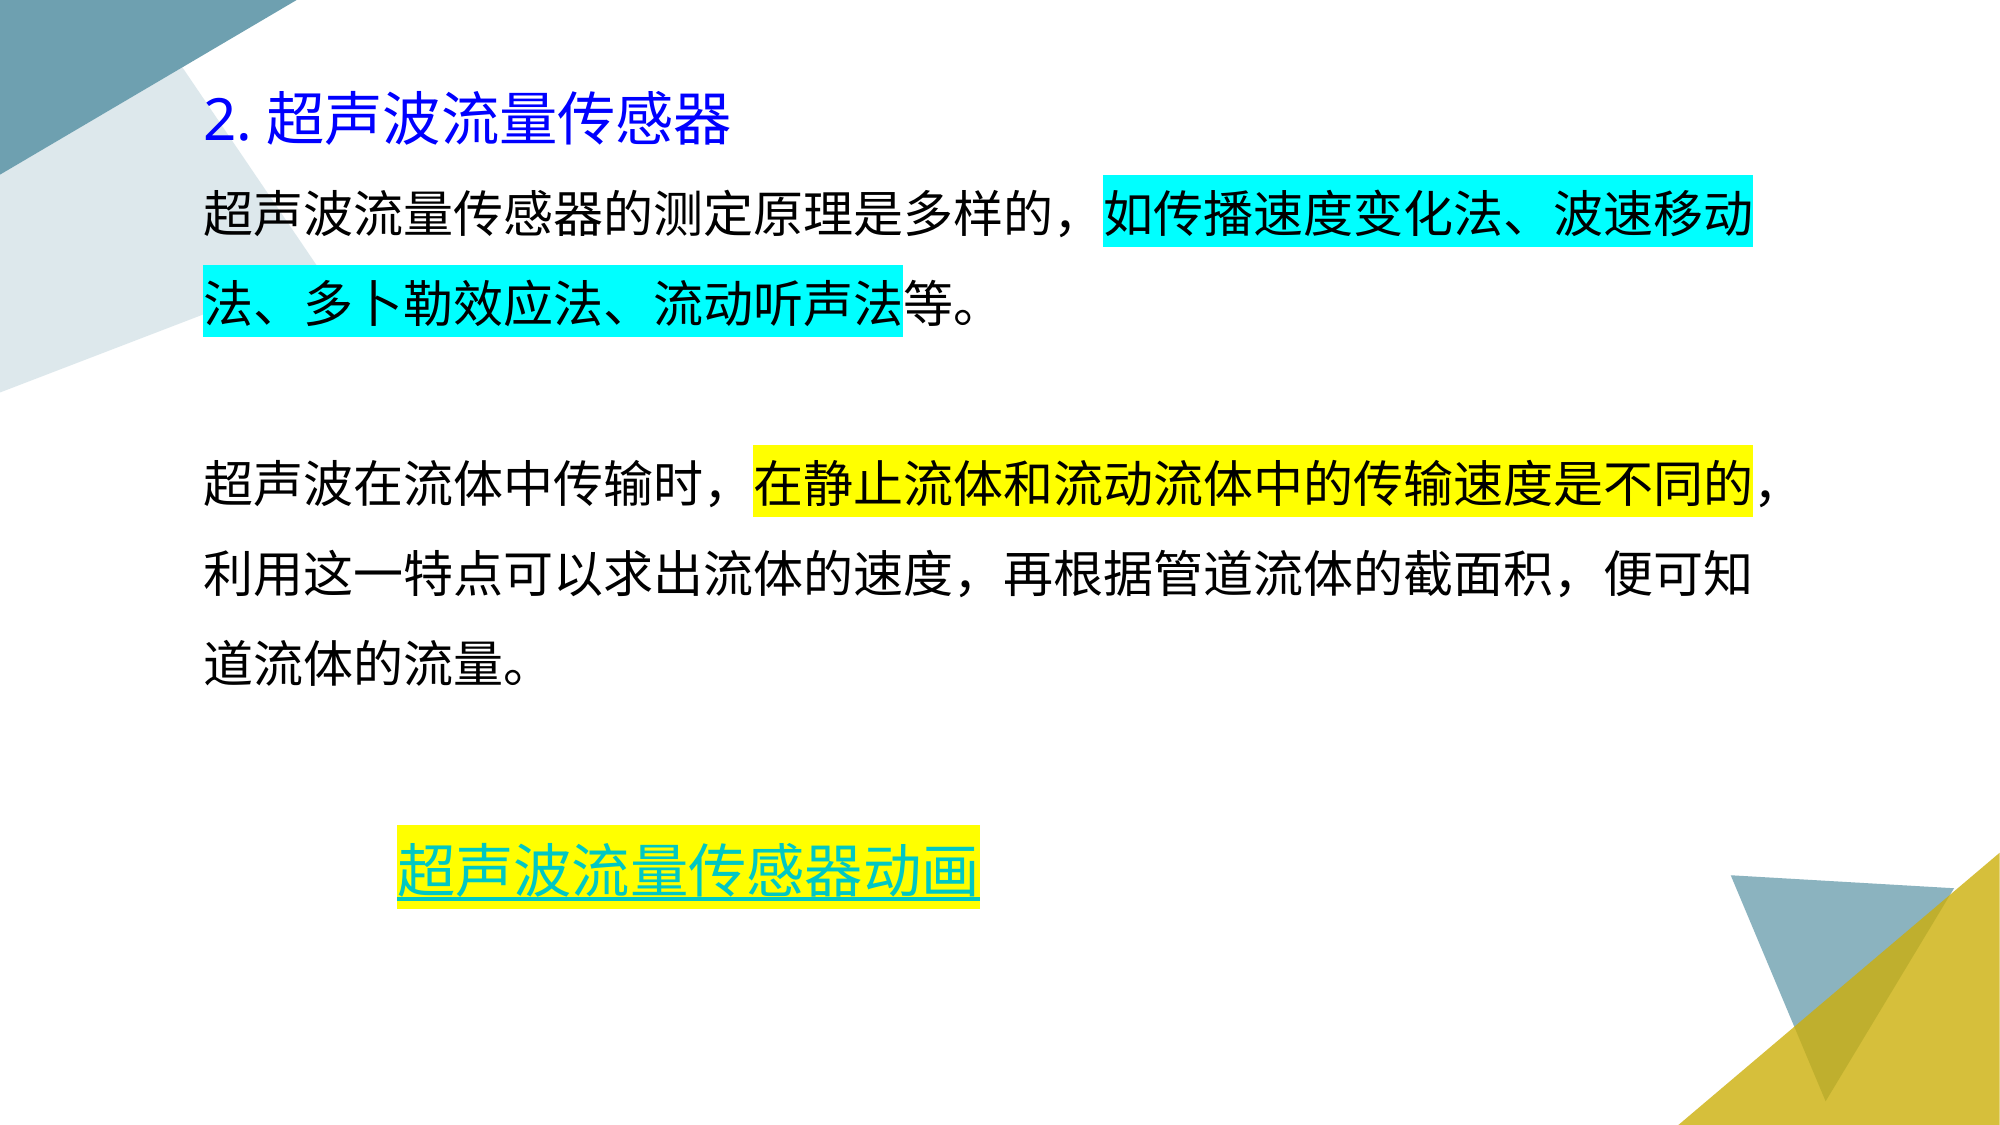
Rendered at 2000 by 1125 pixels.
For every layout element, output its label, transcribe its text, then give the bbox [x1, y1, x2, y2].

text_box 超声波流量传感器动画 [382, 826, 1185, 926]
text_box 2.超声波流量传感器 超声波流量传感器的测定原理是多样的，如传播速度变化法、波速移动法、多卜勒效应法、流动听声法等。 超声波在流体中传输时，在静止流体和流动流体中的传输速度是不同的，利用这一特点可以求出流体的速度，再根据管道流体的截面积，便可知道流体的流量。 [188, 40, 1811, 700]
